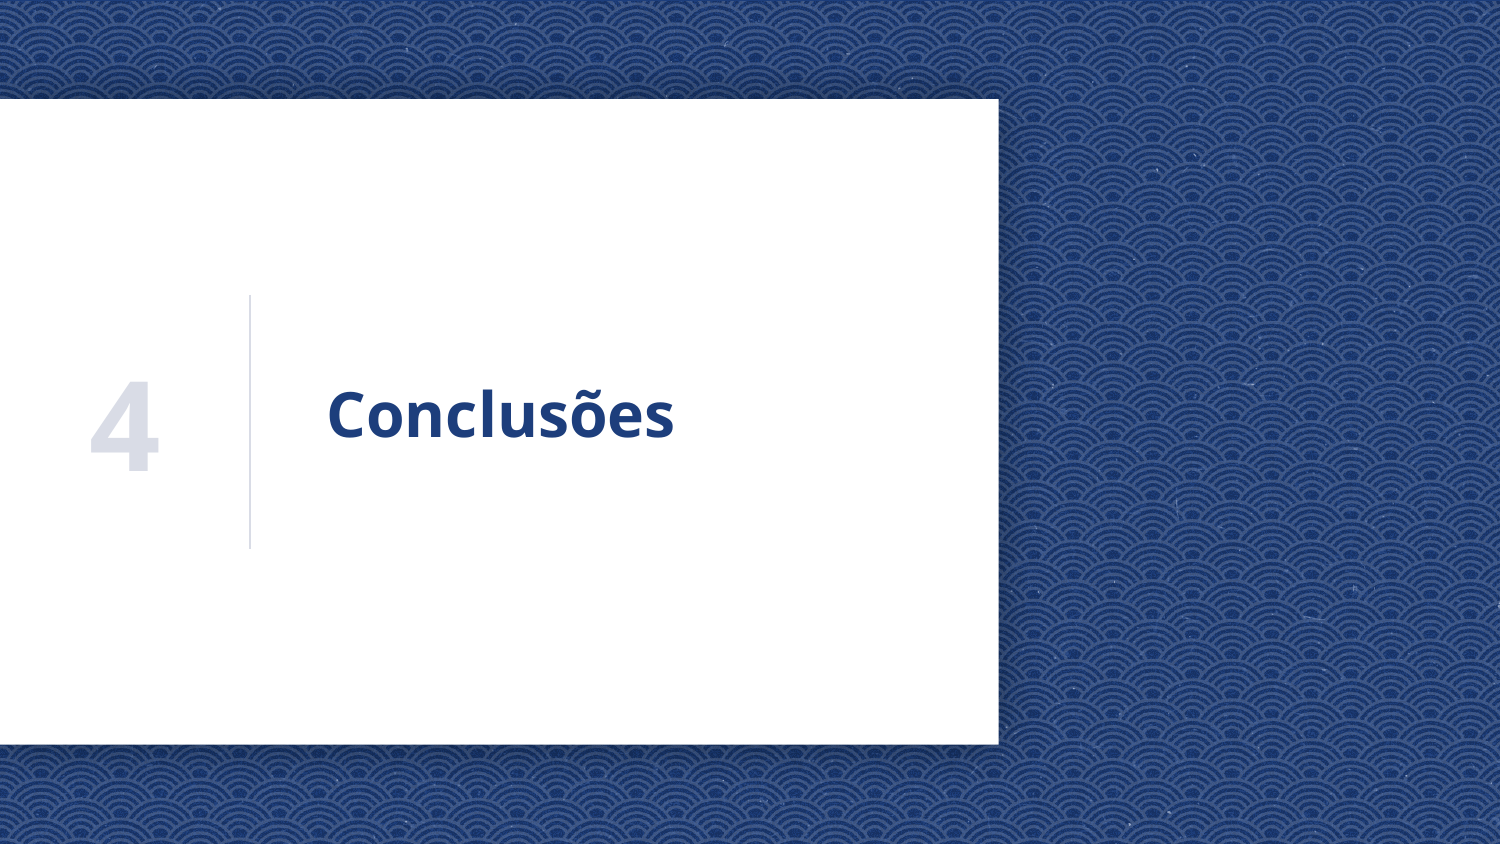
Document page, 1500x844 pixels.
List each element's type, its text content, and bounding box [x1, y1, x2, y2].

picture [0, 1, 1500, 844]
text_box 4 [0, 295, 251, 549]
title Conclusões [326, 259, 920, 450]
